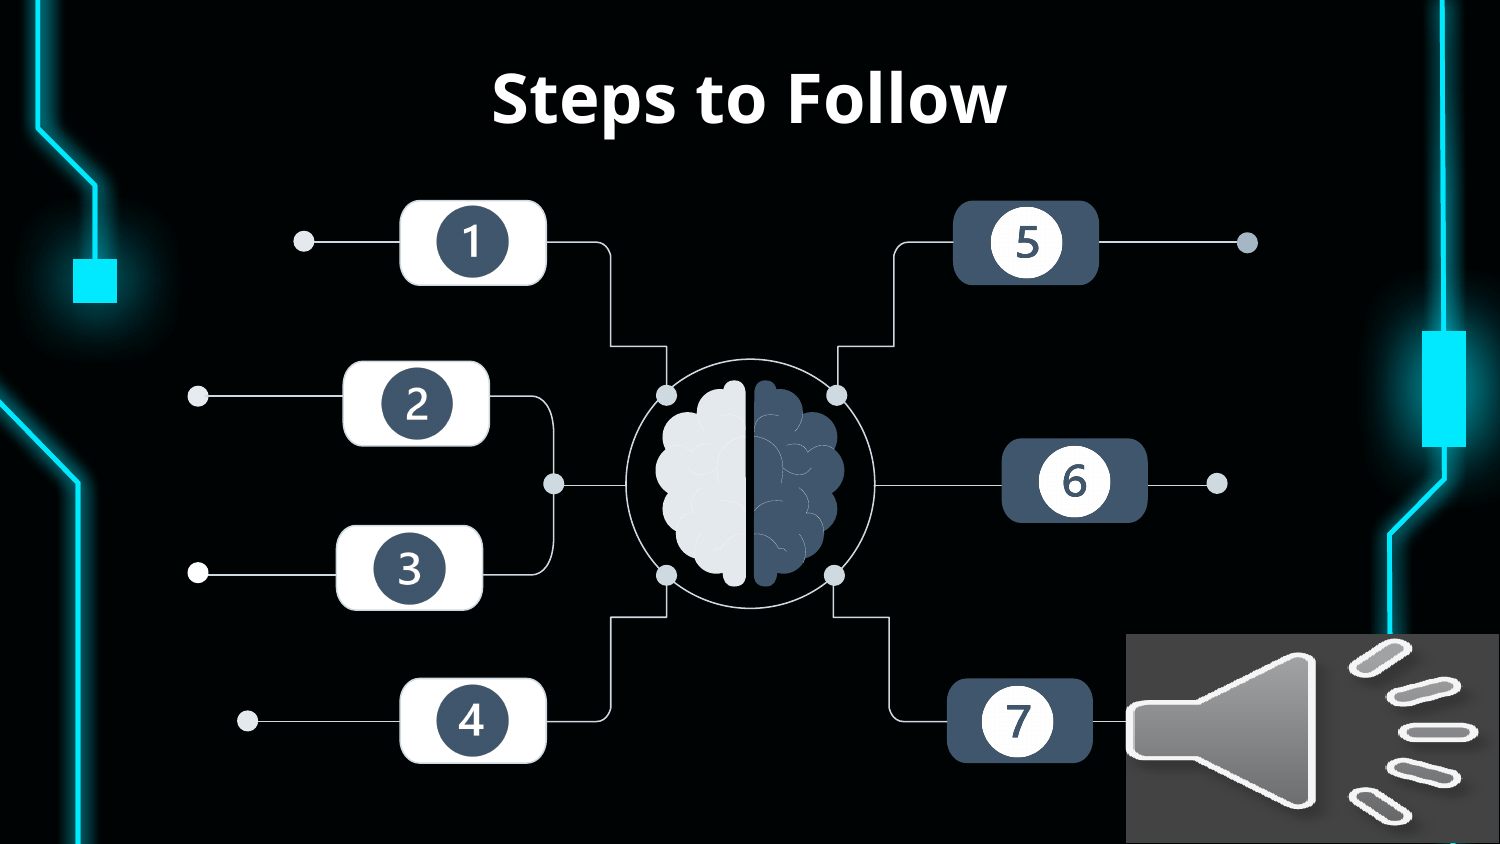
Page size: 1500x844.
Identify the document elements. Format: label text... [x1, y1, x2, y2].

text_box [187, 200, 1259, 764]
picture [426, 675, 518, 766]
picture [1029, 435, 1120, 527]
picture [1124, 632, 1500, 844]
picture [426, 195, 518, 287]
title Steps to Follow [116, 39, 1383, 132]
picture [981, 197, 1073, 288]
picture [371, 358, 463, 449]
picture [364, 523, 455, 614]
picture [971, 675, 1063, 767]
